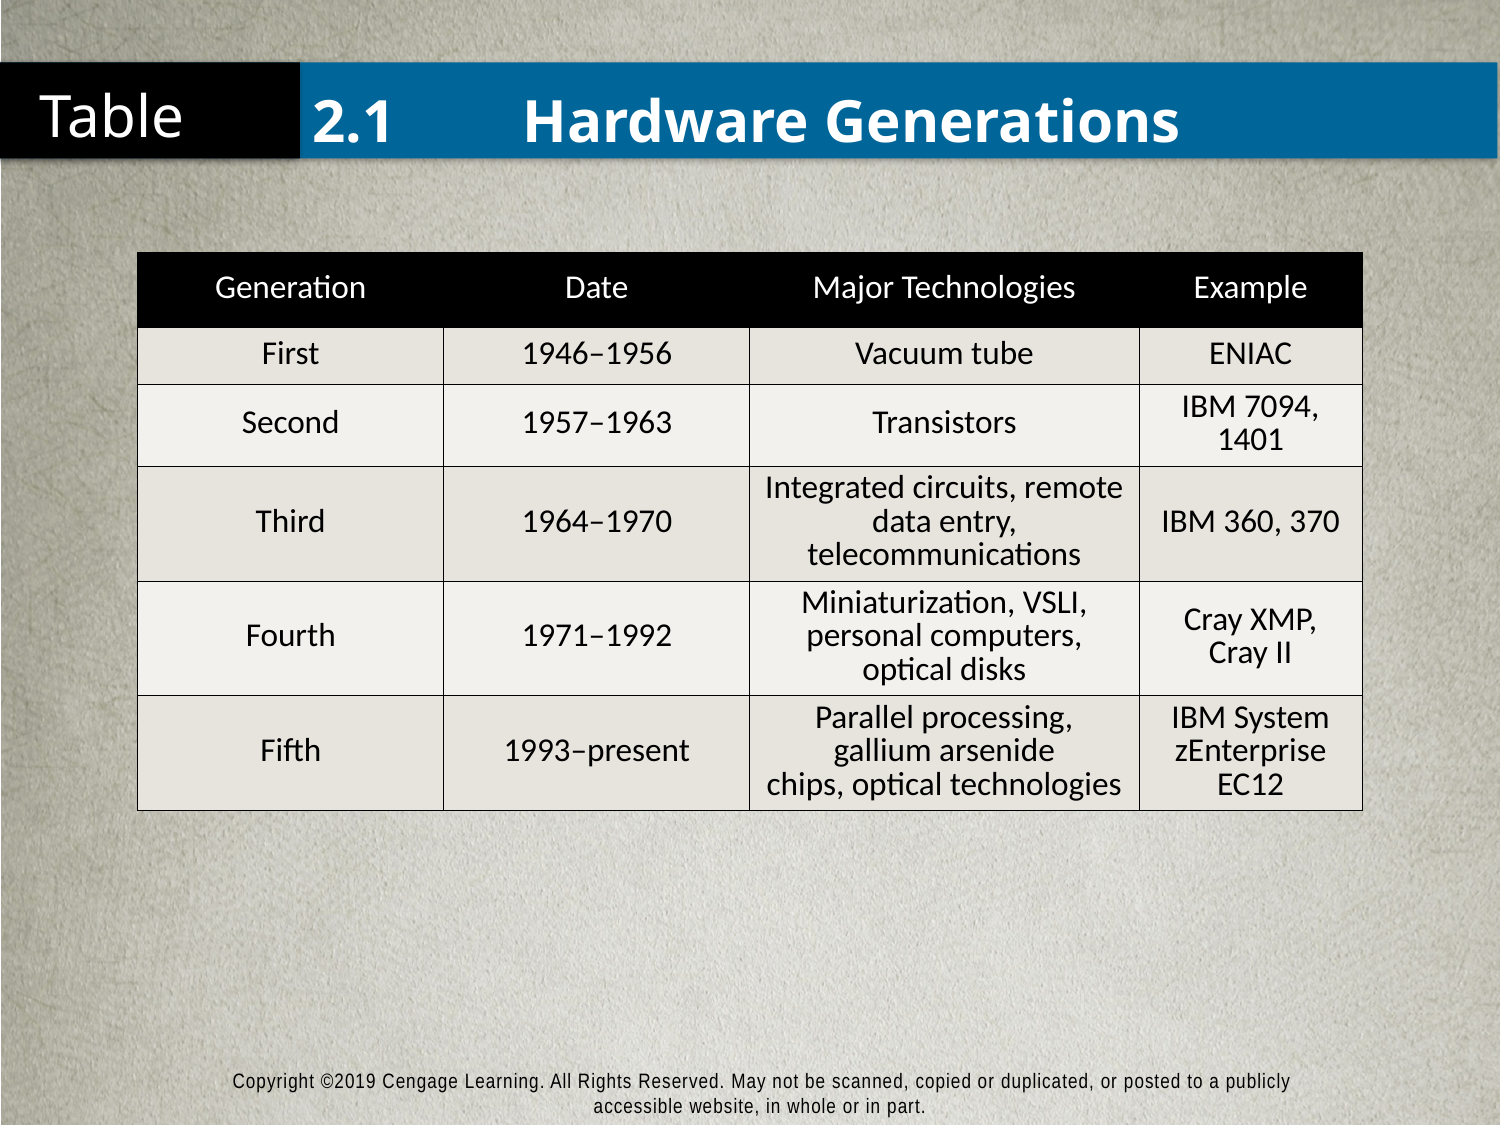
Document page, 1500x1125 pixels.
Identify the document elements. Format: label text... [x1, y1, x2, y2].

table_cell Parallel processing, gallium arsenide chips, optical technologies [750, 696, 1139, 810]
table_cell 1946–1956 [444, 328, 749, 384]
table_cell IBM System zEnterprise EC12 [1140, 696, 1362, 810]
table_header Example [1140, 253, 1362, 327]
table_cell Fourth [138, 582, 443, 695]
table_cell IBM 360, 370 [1140, 467, 1362, 581]
table_cell Integrated circuits, remote data entry, telecommunications [750, 467, 1139, 581]
table_cell First [138, 328, 443, 384]
table_header Date [444, 253, 749, 327]
table_cell Fifth [138, 696, 443, 810]
table_cell 1993–present [444, 696, 749, 810]
table_cell 1957–1963 [444, 385, 749, 466]
table_cell ENIAC [1140, 328, 1362, 384]
table_header Major Technologies [750, 253, 1139, 327]
table_cell Vacuum tube [750, 328, 1139, 384]
table_cell Second [138, 385, 443, 466]
table_header Generation [138, 253, 443, 327]
table_cell Miniaturization, VSLI, personal computers, optical disks [750, 582, 1139, 695]
table_cell Transistors [750, 385, 1139, 466]
table_cell IBM 7094, 1401 [1140, 385, 1362, 466]
table_cell Cray XMP, Cray II [1140, 582, 1362, 695]
table_cell 1971–1992 [444, 582, 749, 695]
picture [2, 1, 1499, 1125]
table_cell 1964–1970 [444, 467, 749, 581]
title 2.1 Hardware Generations [297, 76, 1450, 238]
table_cell Third [138, 467, 443, 581]
